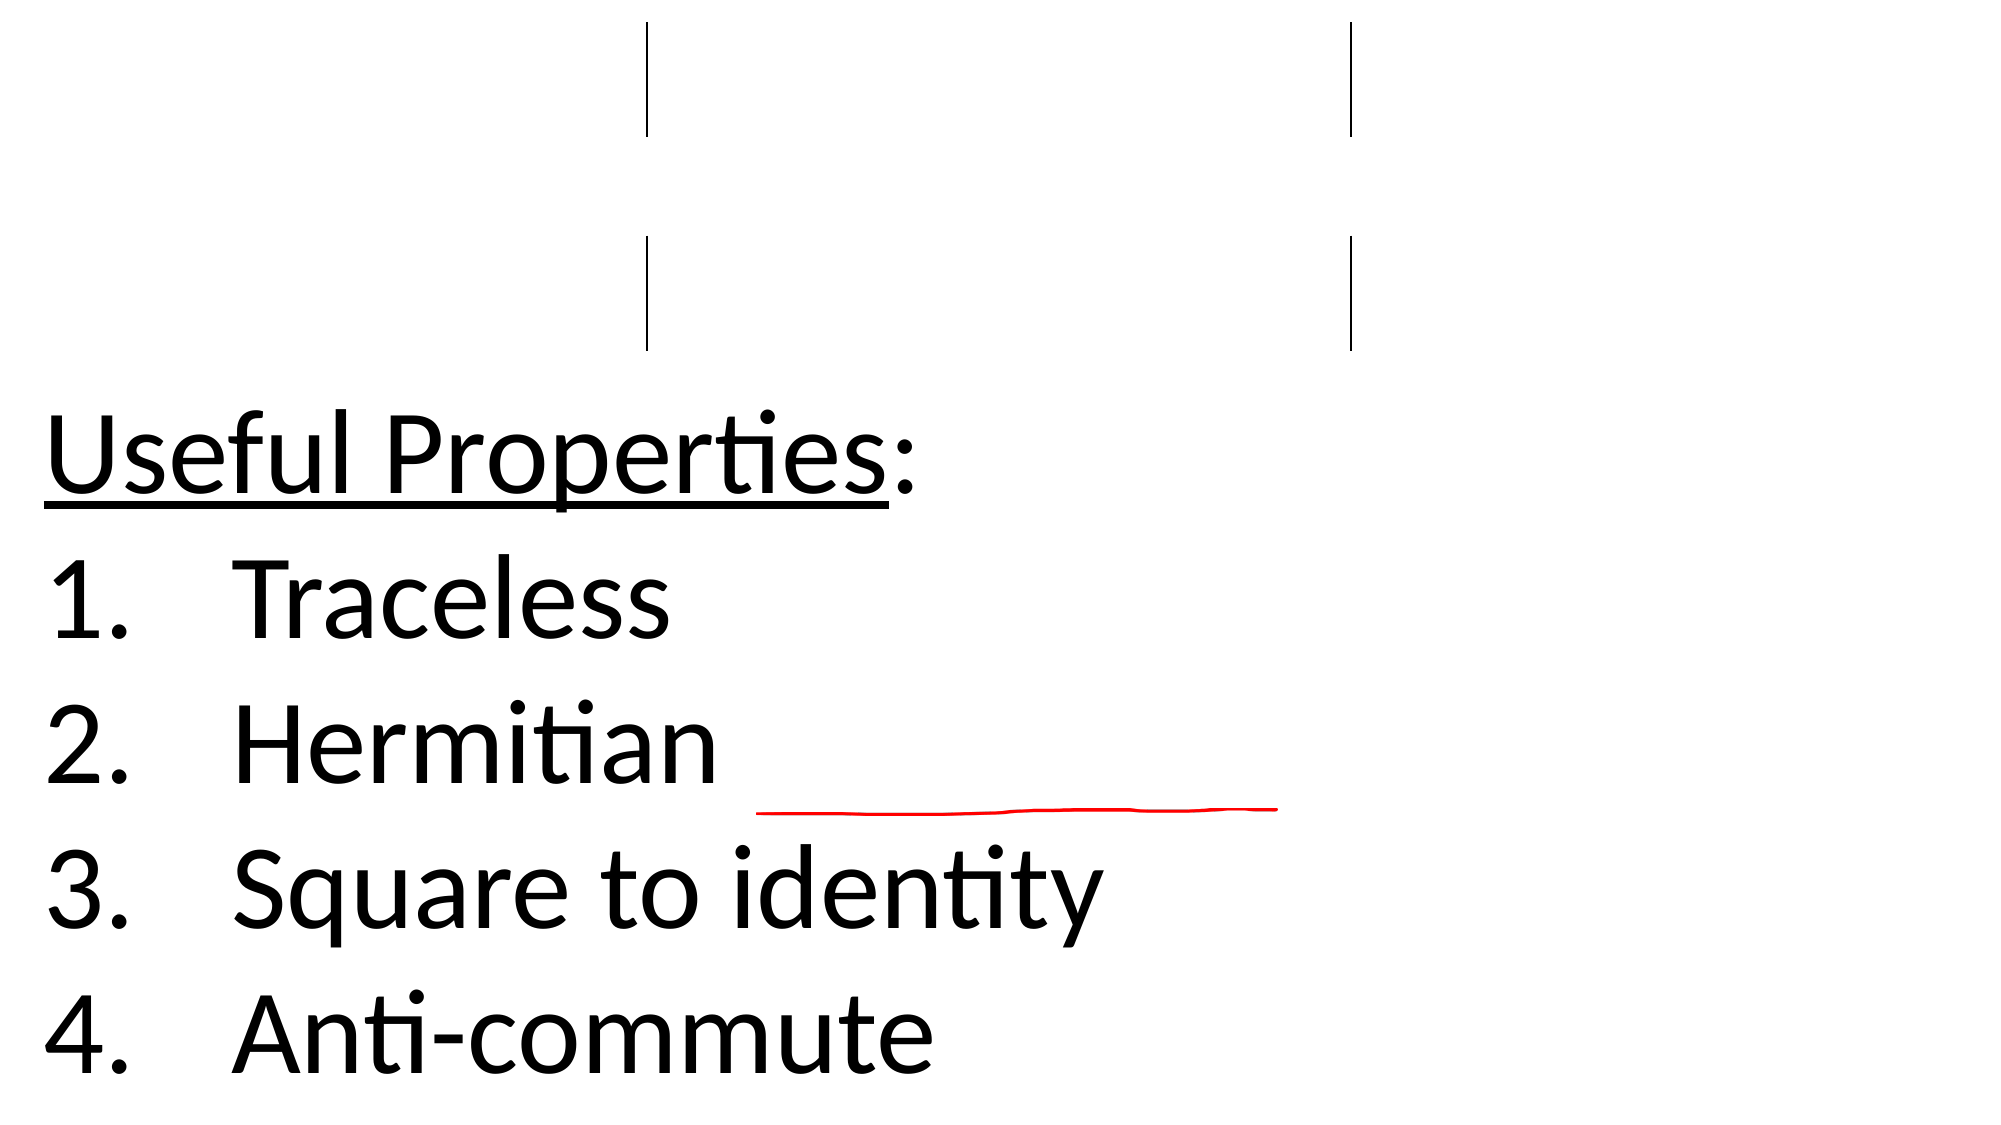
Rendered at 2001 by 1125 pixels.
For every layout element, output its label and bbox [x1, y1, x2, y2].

picture [756, 808, 1287, 822]
